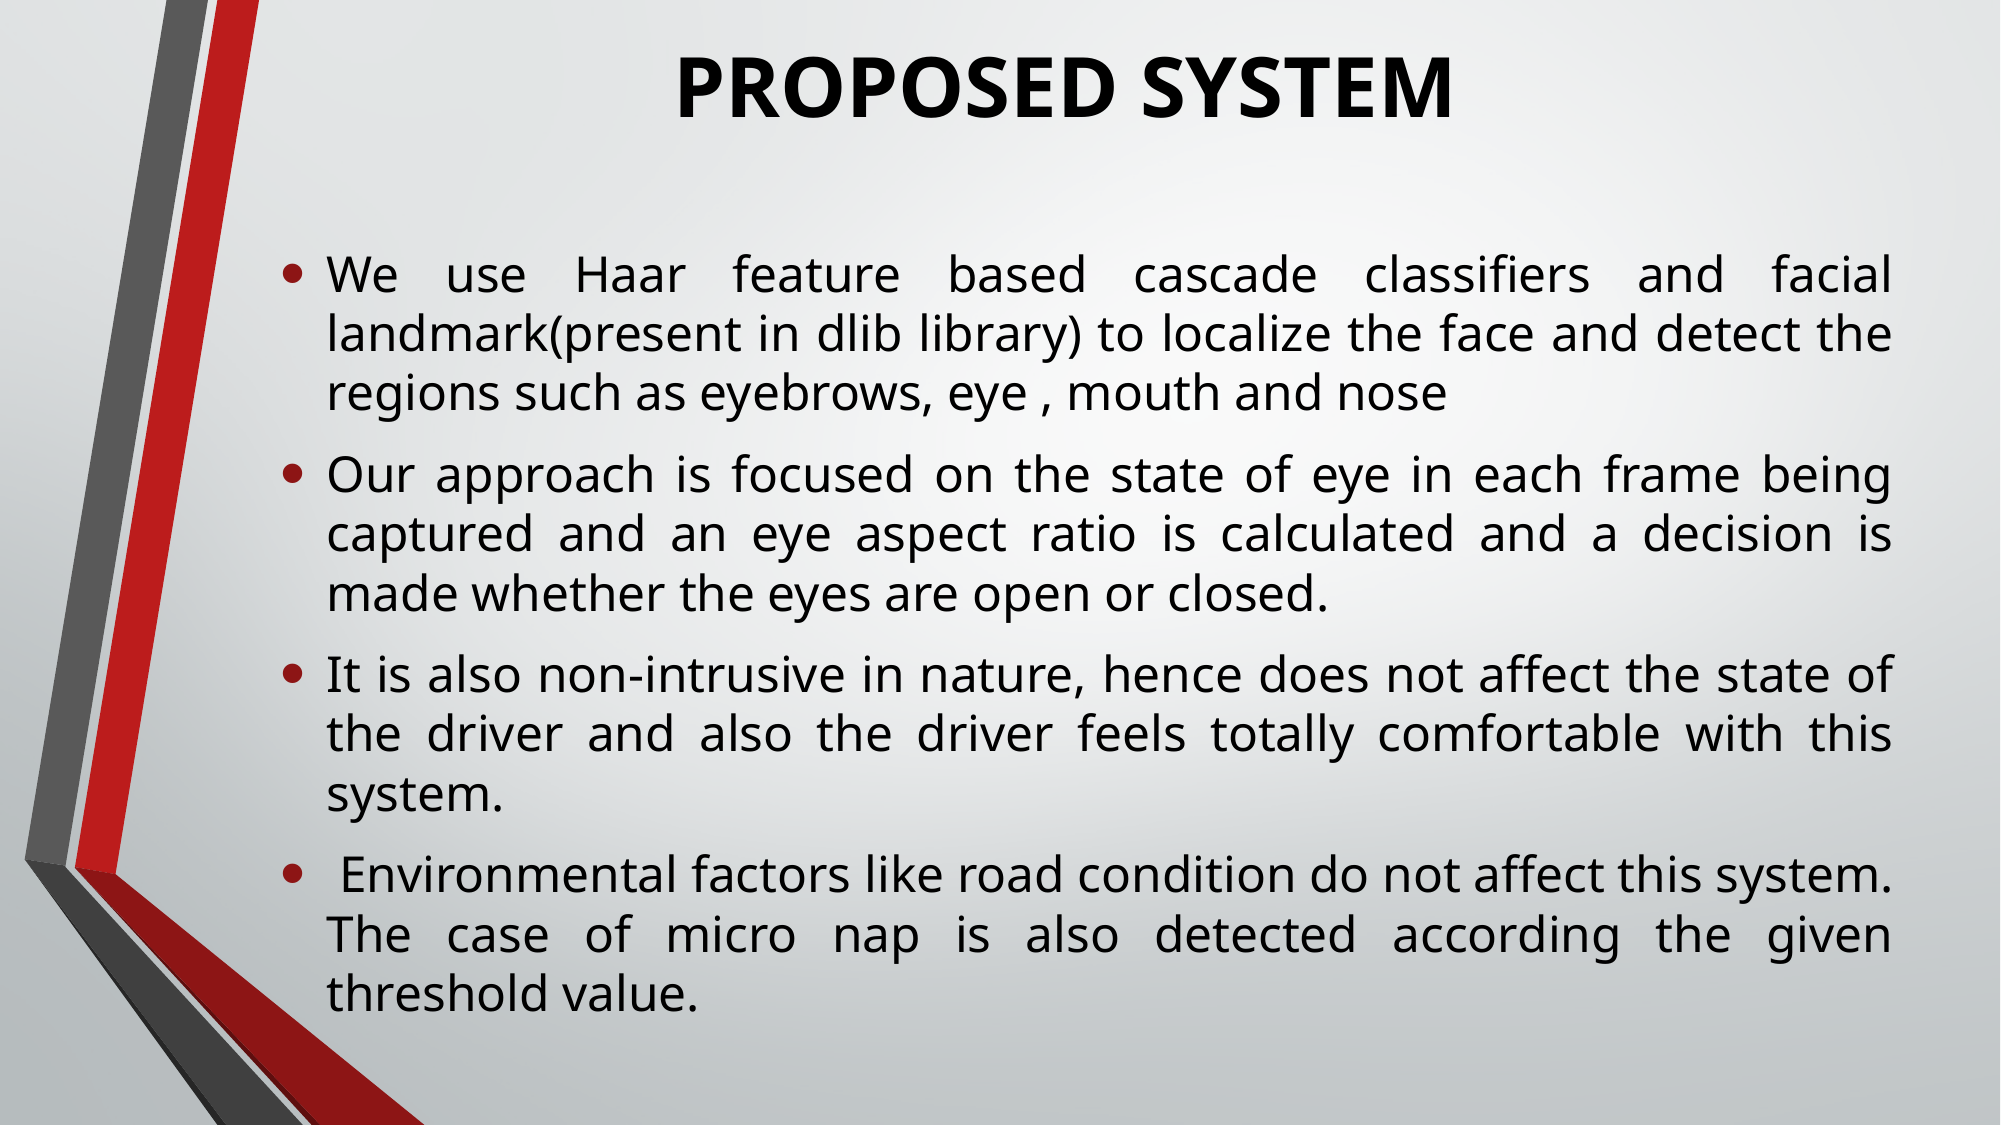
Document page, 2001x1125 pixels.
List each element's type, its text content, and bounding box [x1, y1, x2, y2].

title PROPOSED SYSTEM [243, 18, 1887, 150]
list We use Haar feature based cascade classifiers and facial landmark(present in dlib library) to localize the face and detect the regions such as eyebrows, eye , mouth and nose Our approach is focused on the state of eye in each frame being captured and an eye aspect ratio is calculated and a decision is made whether the eyes are open or closed. It is also non-intrusive in nature, hence does not affect the state of the driver and also the driver feels totally comfortable with this system. Environmental factors like road condition do not affect this system. The case of micro nap is also detected according the given threshold value. [265, 231, 1909, 1032]
